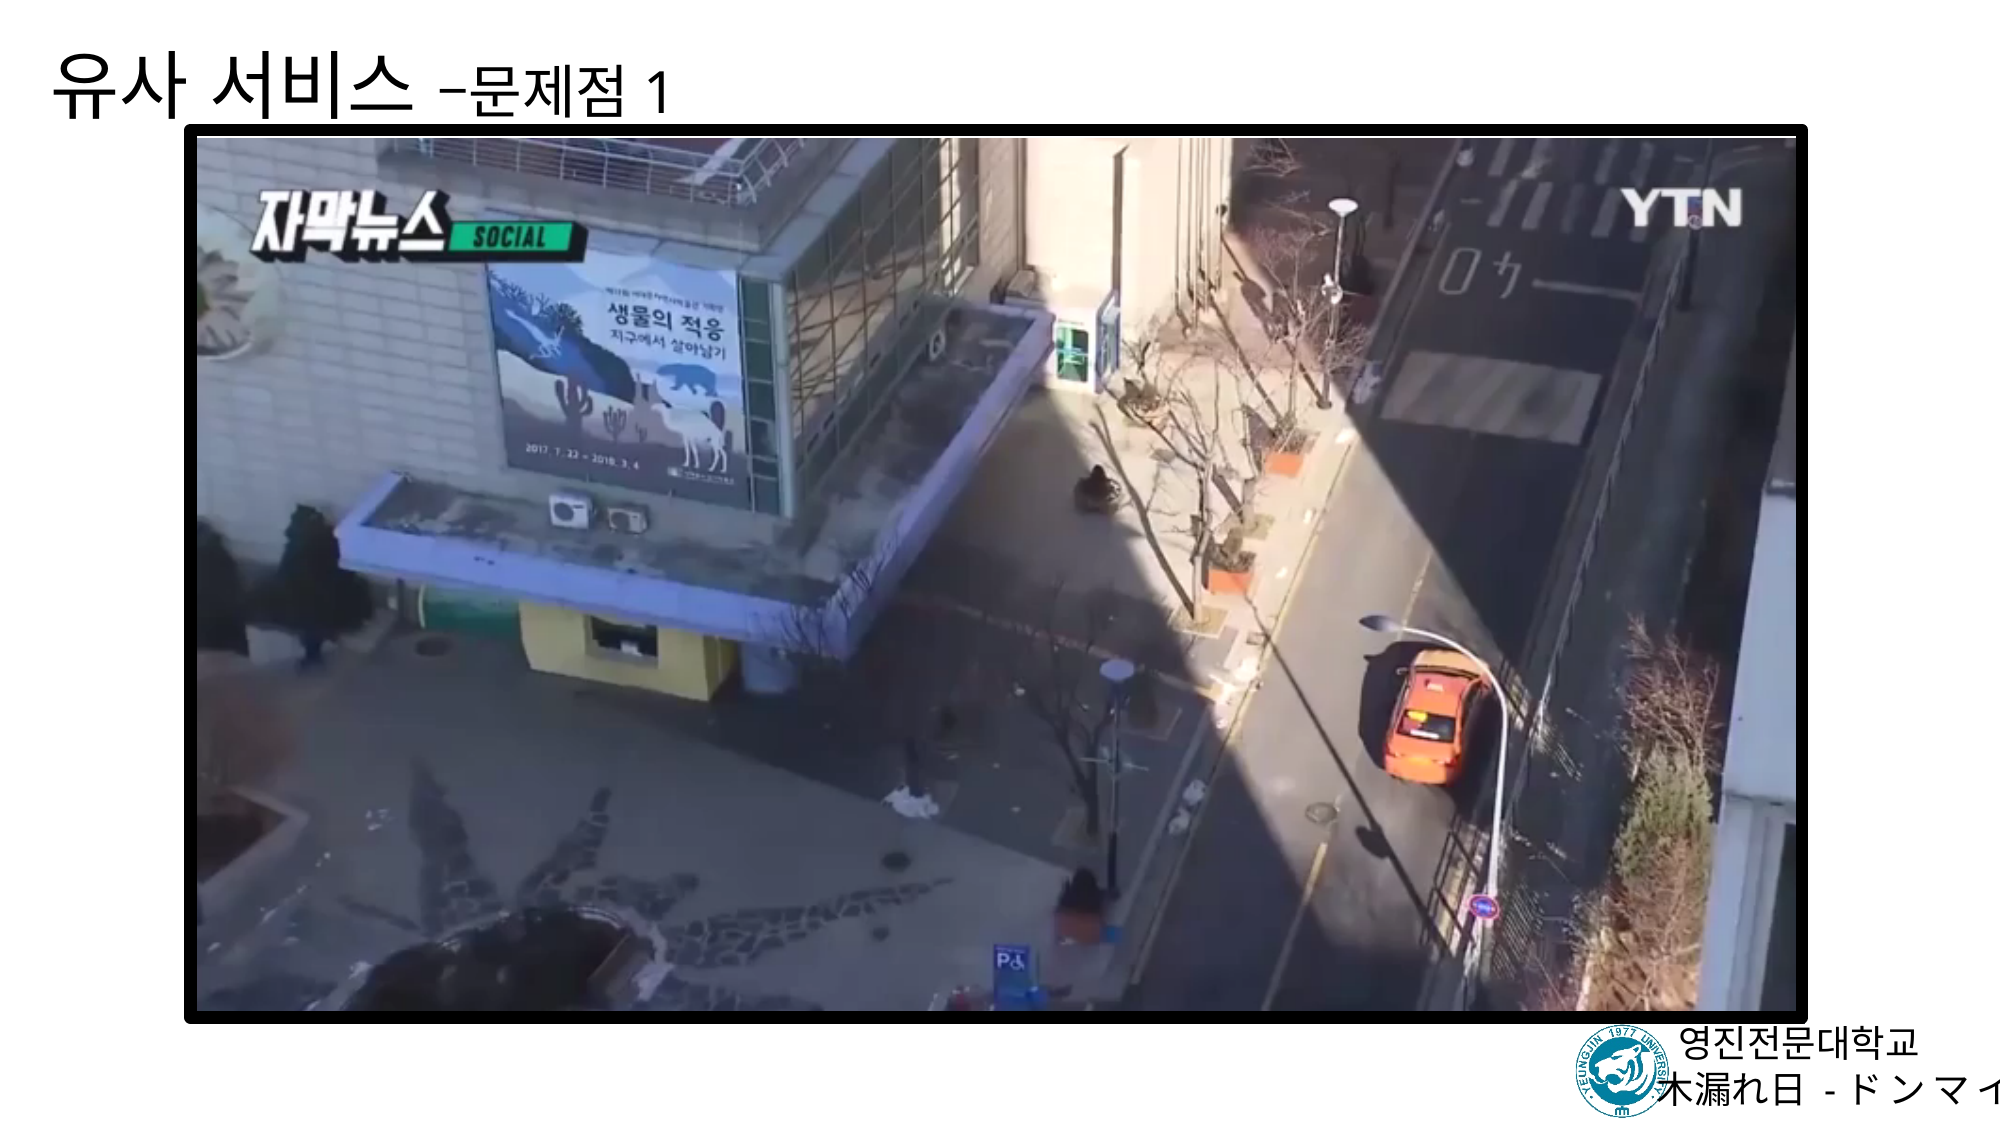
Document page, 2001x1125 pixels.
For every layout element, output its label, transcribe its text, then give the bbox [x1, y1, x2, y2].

text_box 유사 서비스 –문제점1 [35, 31, 700, 136]
text_box [188, 128, 1804, 1020]
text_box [194, 136, 1806, 1026]
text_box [1573, 1012, 2000, 1120]
